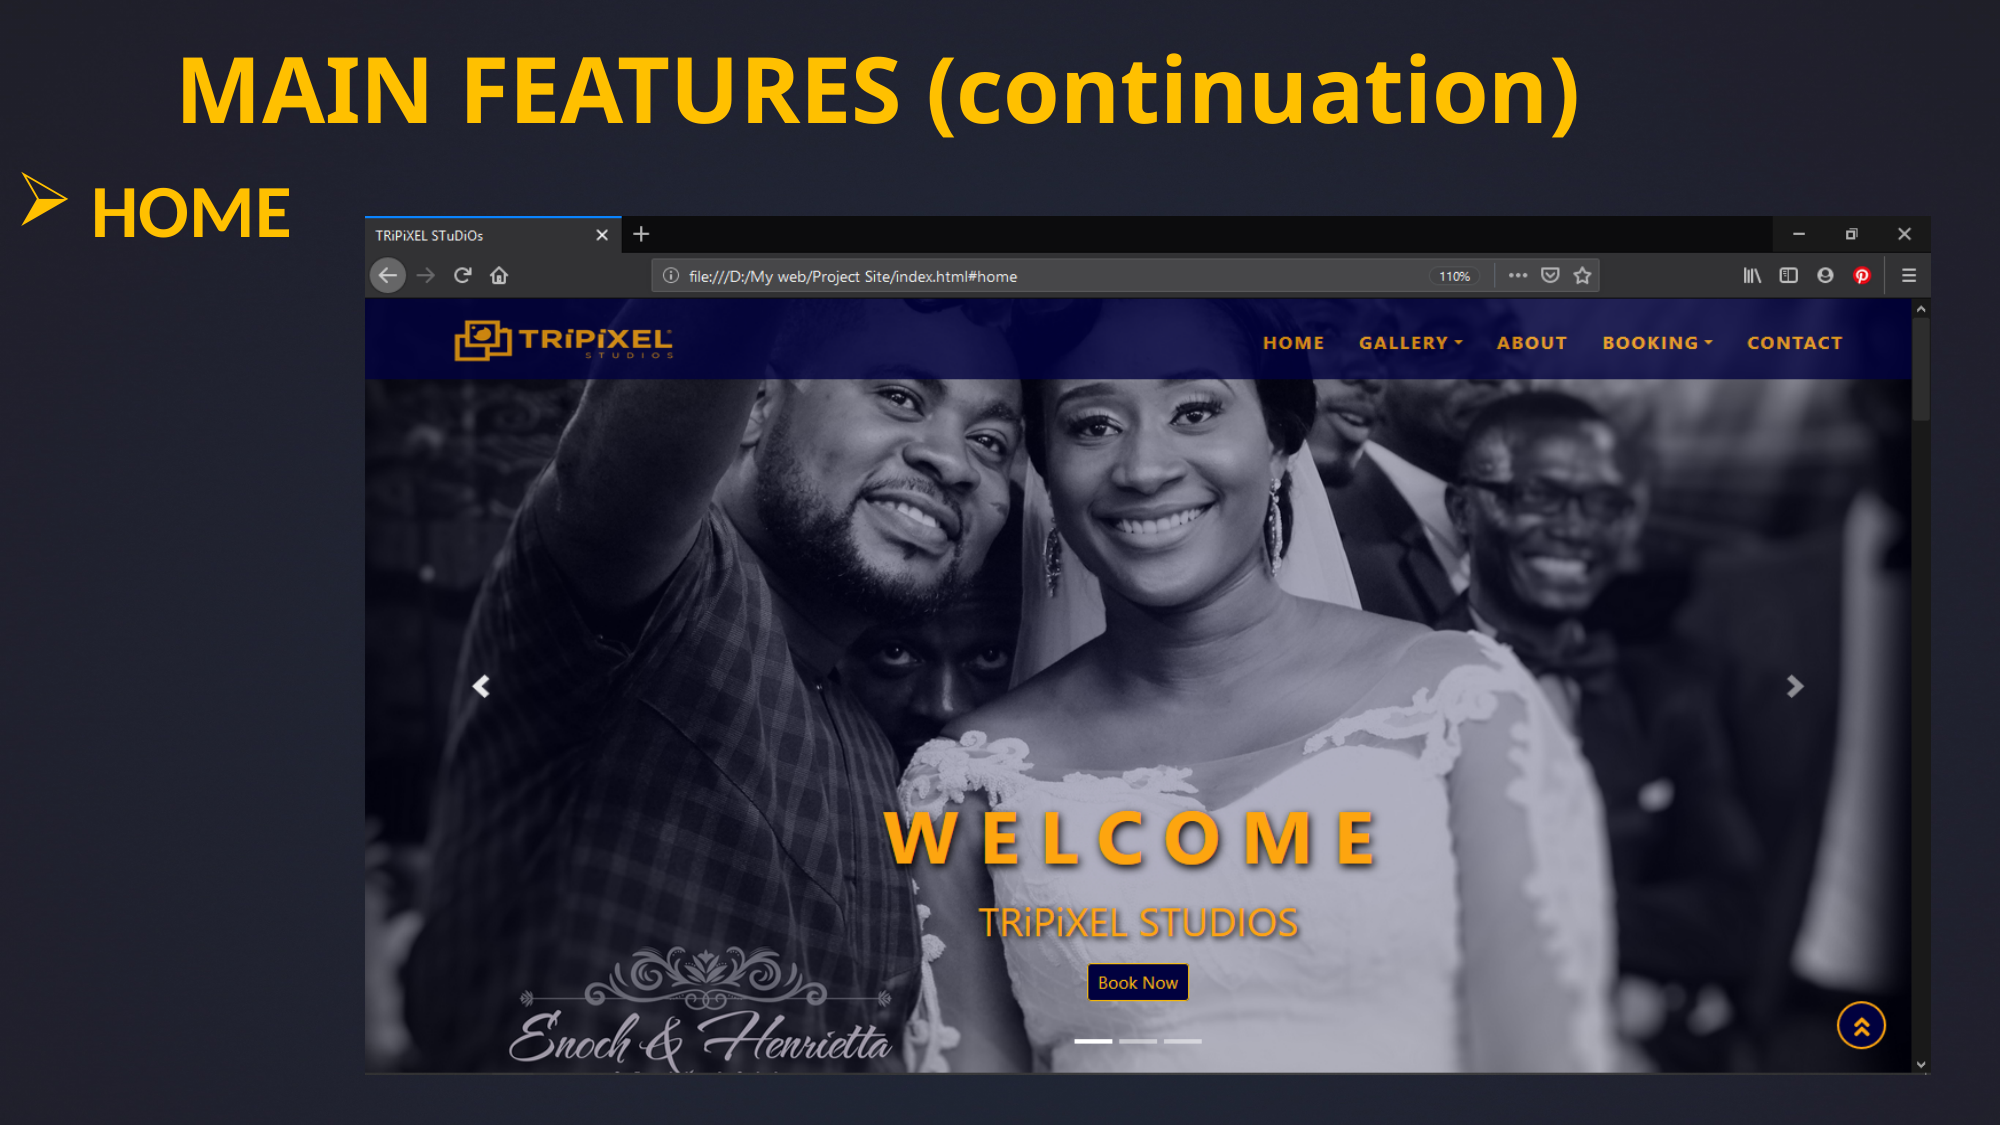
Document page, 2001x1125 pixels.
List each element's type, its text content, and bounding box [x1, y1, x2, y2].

list HOME [0, 164, 391, 274]
title MAIN FEATURES (continuation) [0, 23, 1757, 165]
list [365, 216, 1931, 1075]
